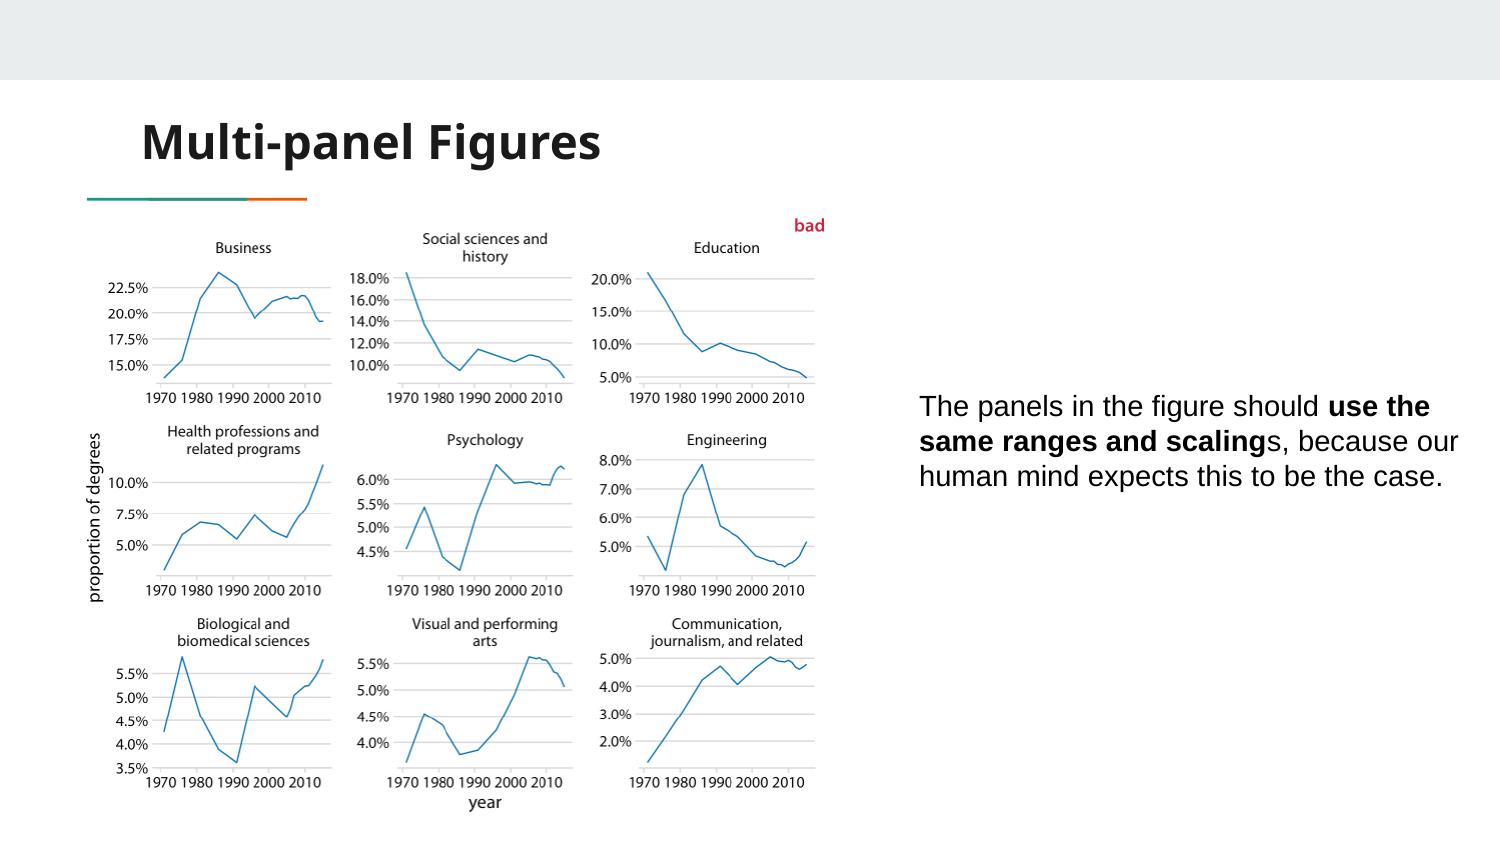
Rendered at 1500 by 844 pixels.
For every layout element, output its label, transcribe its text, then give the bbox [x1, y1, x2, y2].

picture [66, 209, 826, 819]
text_box The panels in the figure should use the same ranges and scalings, because our human mind expects this to be the case. [904, 372, 1484, 508]
title Multi-panel Figures [125, 97, 1387, 185]
